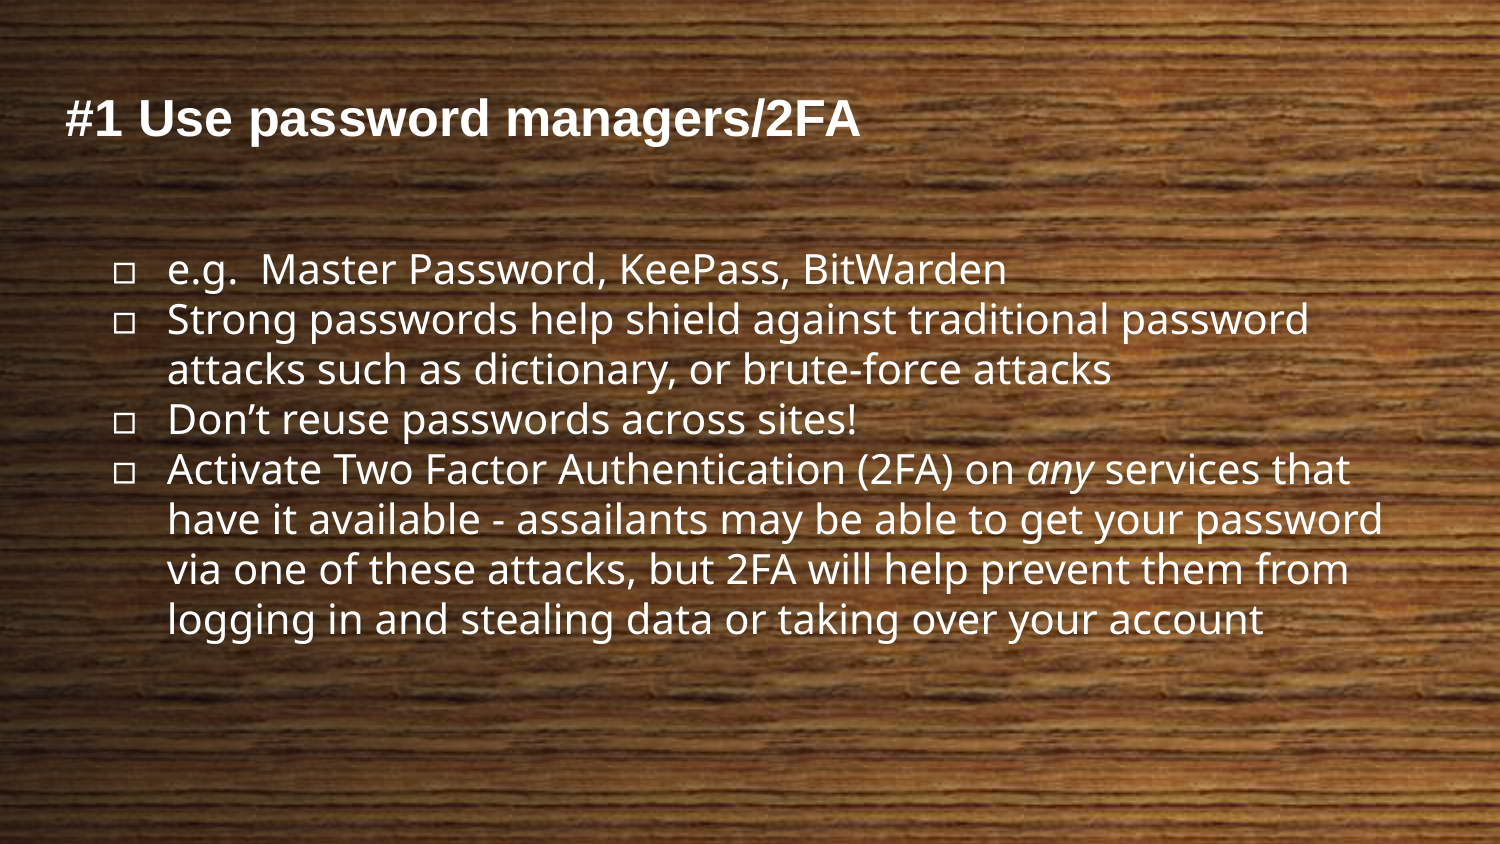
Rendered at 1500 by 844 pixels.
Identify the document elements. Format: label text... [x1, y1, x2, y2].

subtitle e.g. Master Password, KeePass, BitWarden Strong passwords help shield against traditional password attacks such as dictionary, or brute-force attacks Don’t reuse passwords across sites! Activate Two Factor Authentication (2FA) on any services that have it available - assailants may be able to get your password via one of these attacks, but 2FA will help prevent them from logging in and stealing data or taking over your account [76, 227, 1408, 357]
picture [0, 0, 1500, 844]
text_box #1 Use password managers/2FA [51, 77, 1040, 155]
